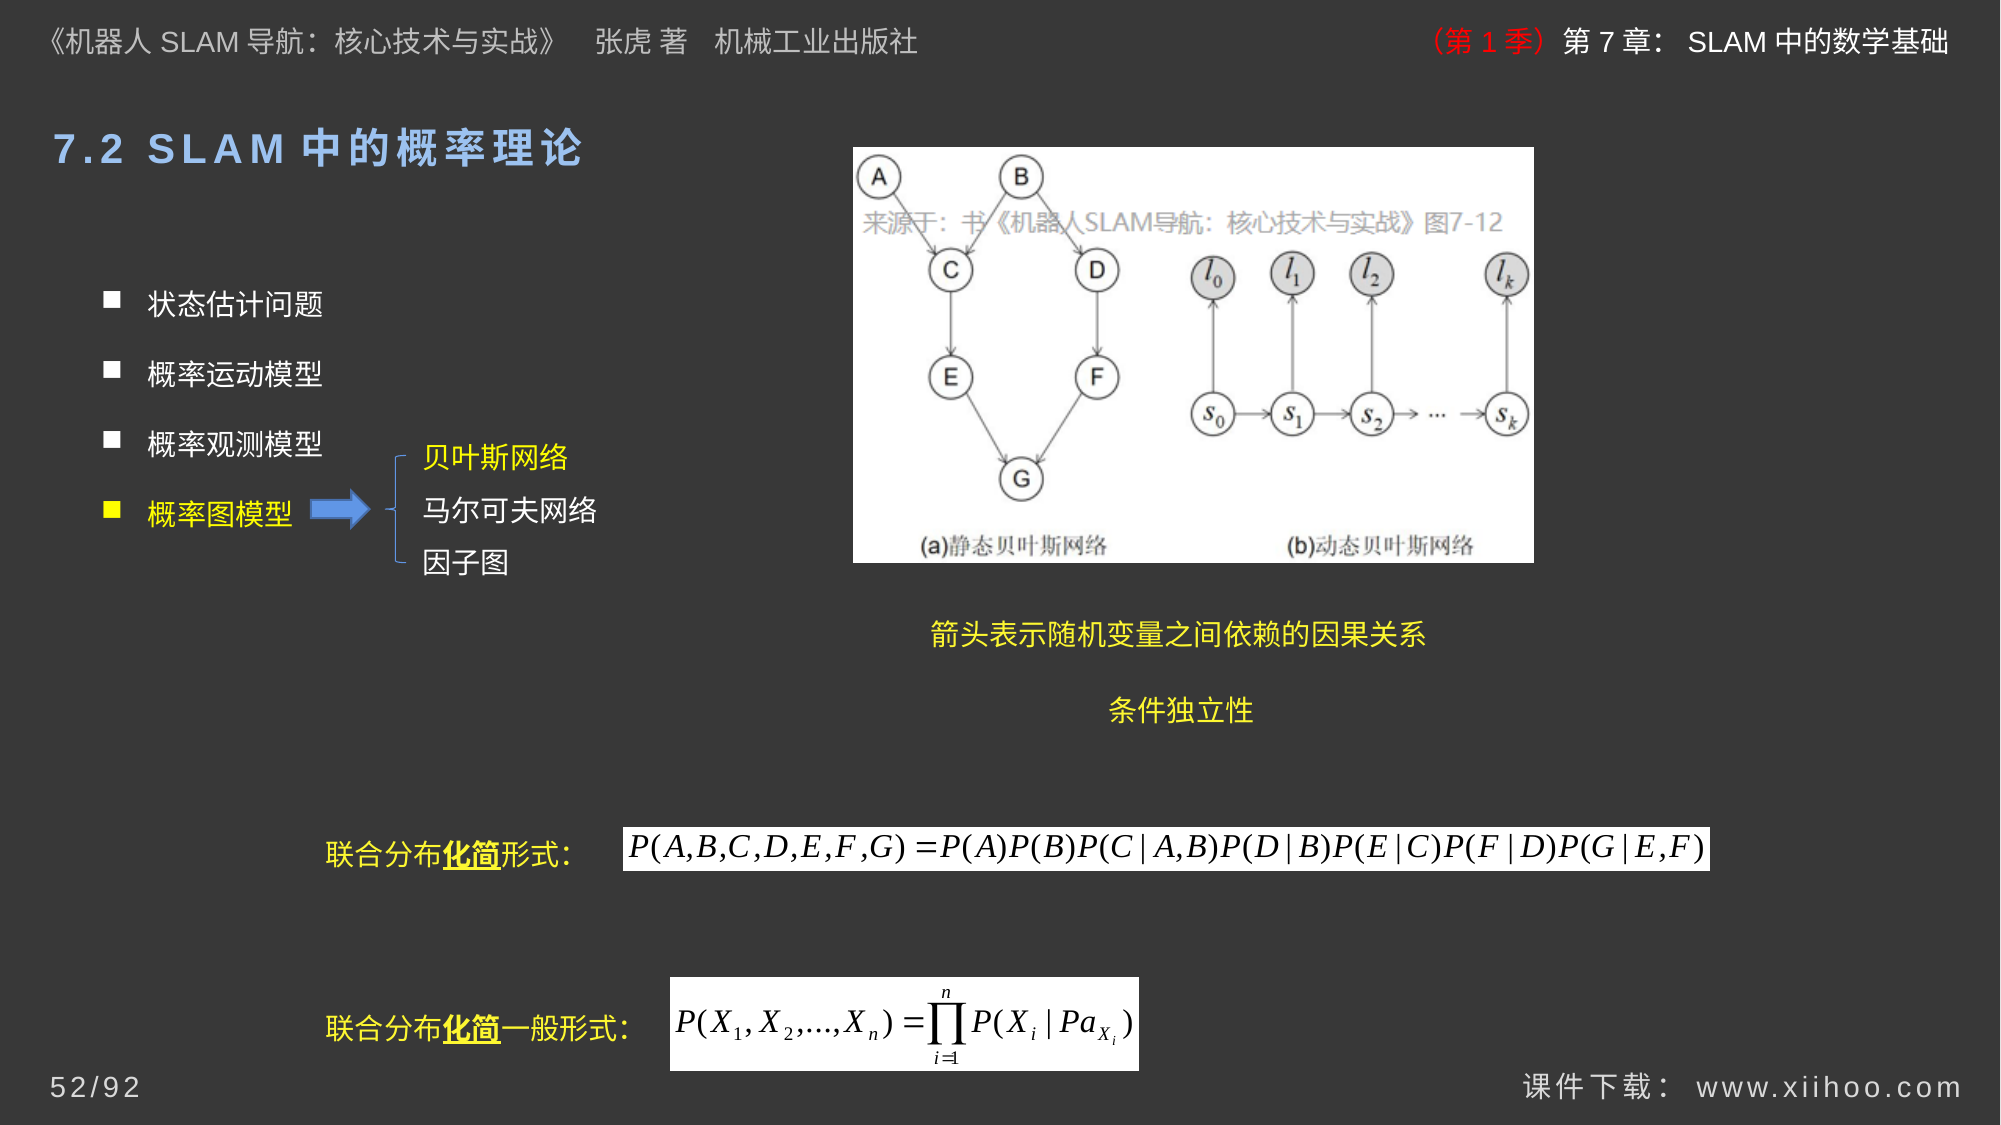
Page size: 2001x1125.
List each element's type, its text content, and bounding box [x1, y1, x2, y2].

text_box 《机器人SLAM导航：核心技术与实战》 张虎 著 机械工业出版社 [16, 16, 940, 66]
text_box 贝叶斯网络 马尔可夫网络 因子图 [407, 414, 623, 602]
text_box 条件独立性 [1093, 667, 1289, 743]
text_box （第1季）第7章：SLAM中的数学基础 [1075, 16, 1965, 66]
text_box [669, 977, 1140, 1071]
picture [0, 0, 2001, 1125]
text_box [622, 826, 1710, 872]
text_box [384, 454, 407, 564]
text_box 课件下载：www.xiihoo.com [1493, 1057, 1991, 1114]
text_box 箭头表示随机变量之间依赖的因果关系 [916, 591, 1472, 668]
text_box 状态估计问题 概率运动模型 概率观测模型 概率图模型 [86, 243, 501, 539]
text_box 联合分布化简一般形式： [310, 985, 658, 1061]
title 7.2 SLAM中的概率理论 [38, 98, 620, 180]
text_box 联合分布化简形式： [310, 811, 587, 887]
text_box [309, 488, 372, 530]
text_box 52/92 [34, 1060, 187, 1111]
